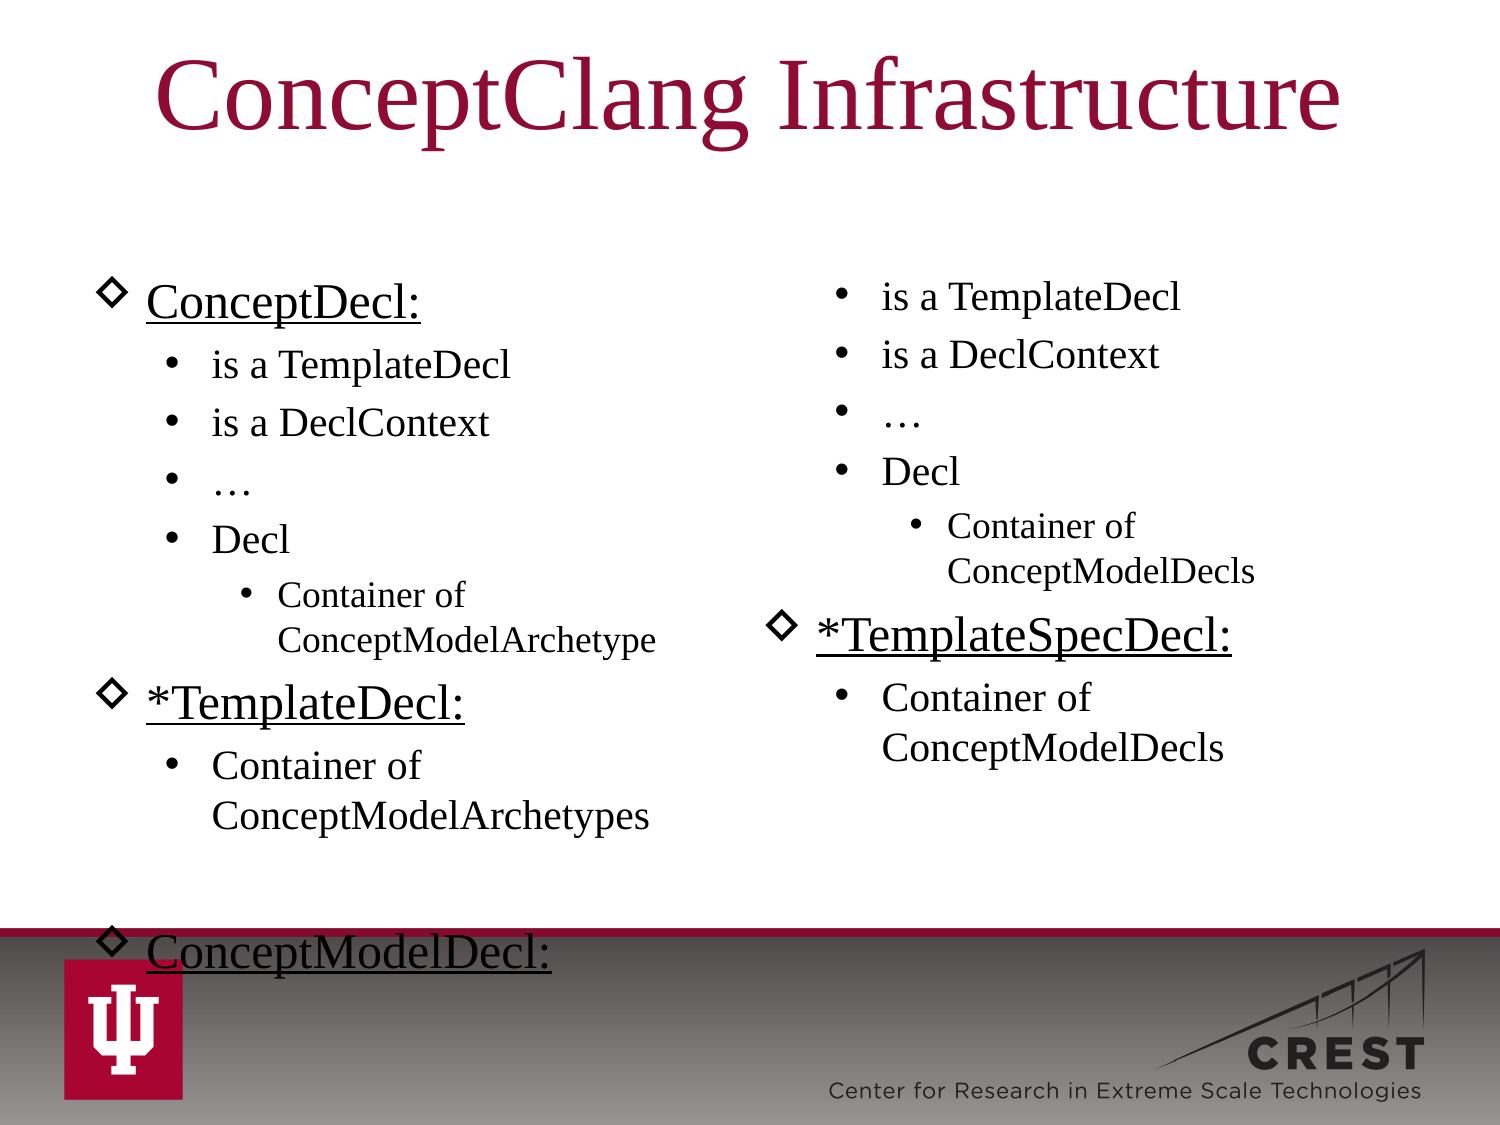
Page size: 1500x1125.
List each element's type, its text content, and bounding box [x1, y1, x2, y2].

picture [0, 928, 1500, 1125]
list ConceptDecl: is a TemplateDecl is a DeclContext … Decl Container of ConceptModelArchetype *TemplateDecl: Container of ConceptModelArchetypes ConceptModelDecl: is a TemplateDecl is a DeclContext … Decl Container of ConceptModelDecls *TemplateSpecDecl: Container of ConceptModelDecls [75, 261, 1445, 989]
title ConceptClang Infrastructure [65, 17, 1435, 244]
